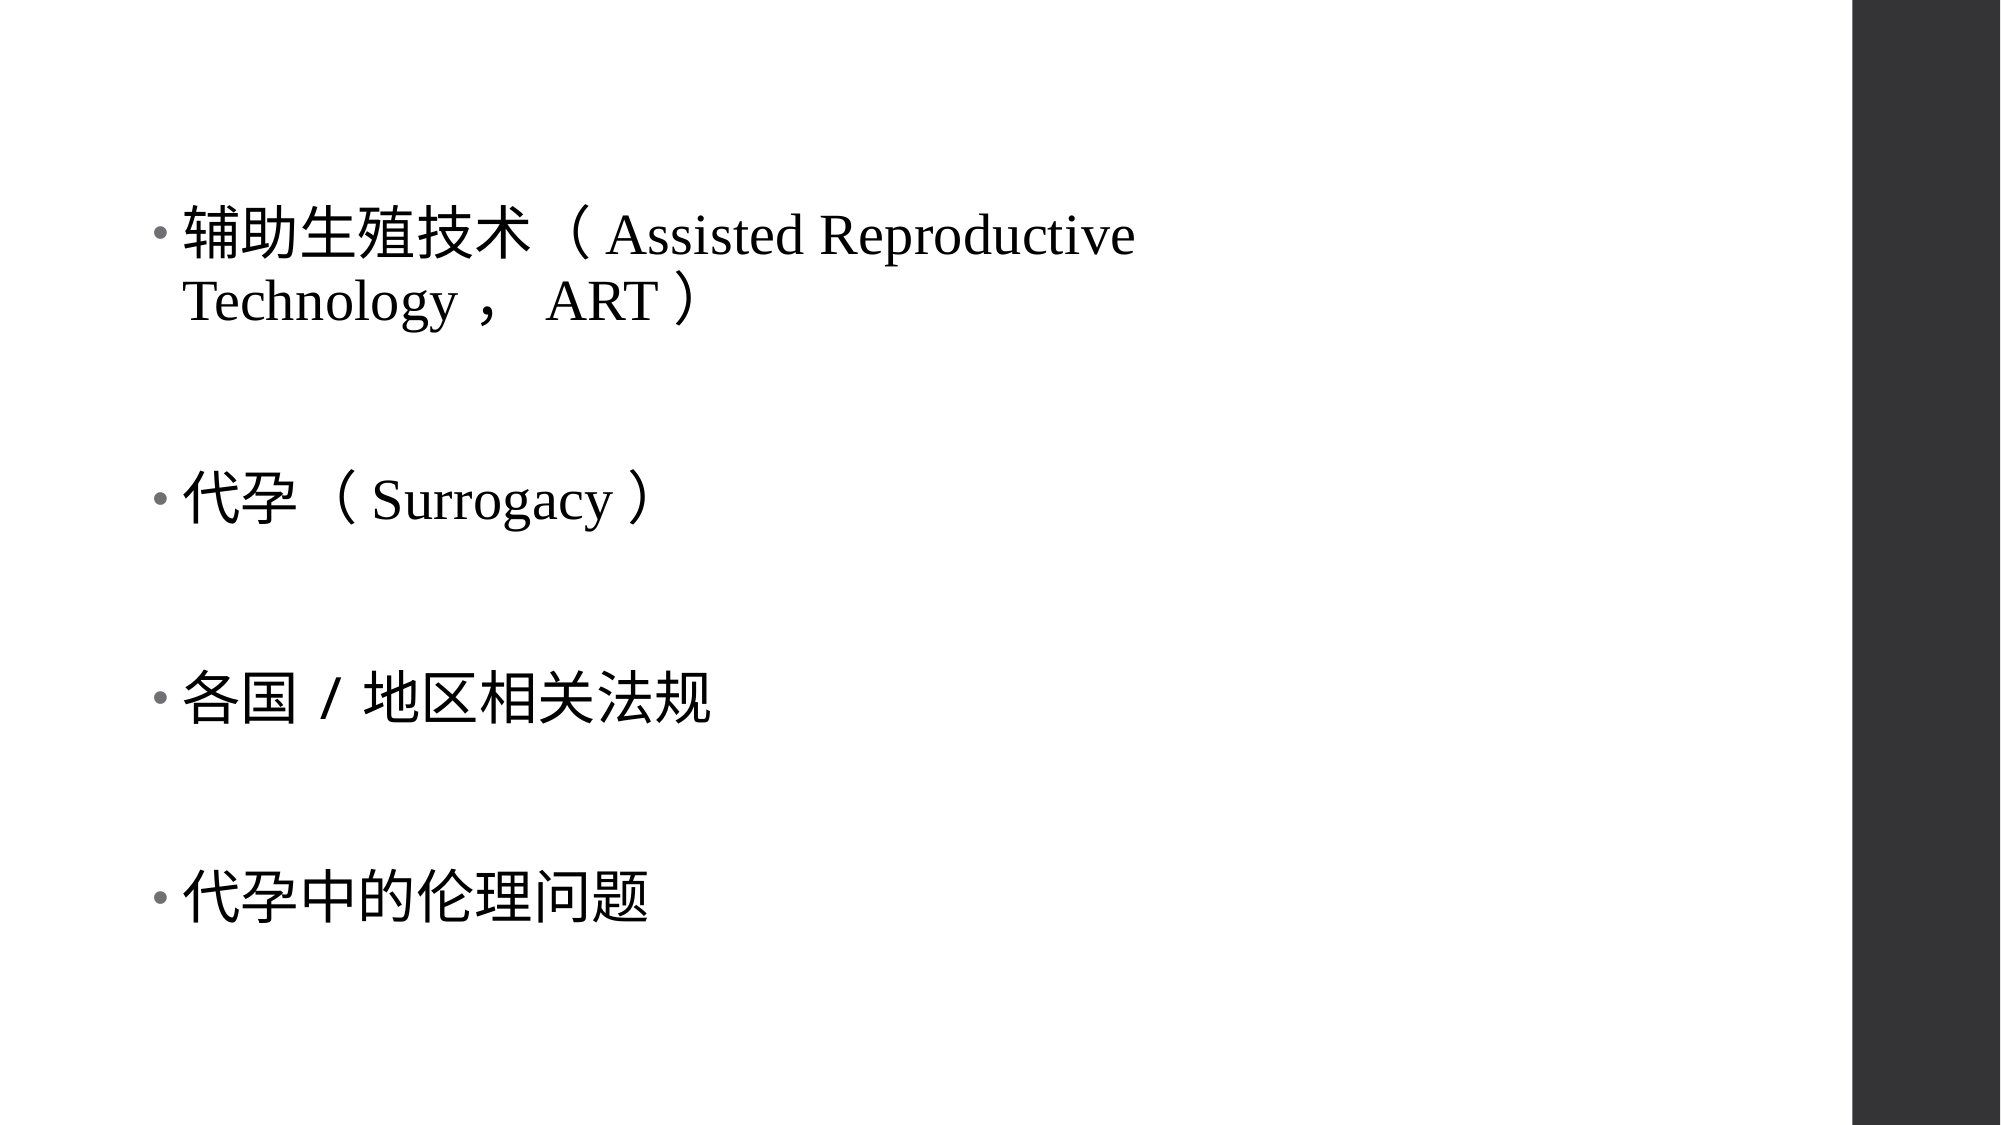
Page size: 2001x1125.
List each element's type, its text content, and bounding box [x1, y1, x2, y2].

list 辅助生殖技术（Assisted Reproductive Technology，ART） 代孕（Surrogacy） 各国/地区相关法规 代孕中的伦理问题 [137, 193, 1701, 1014]
